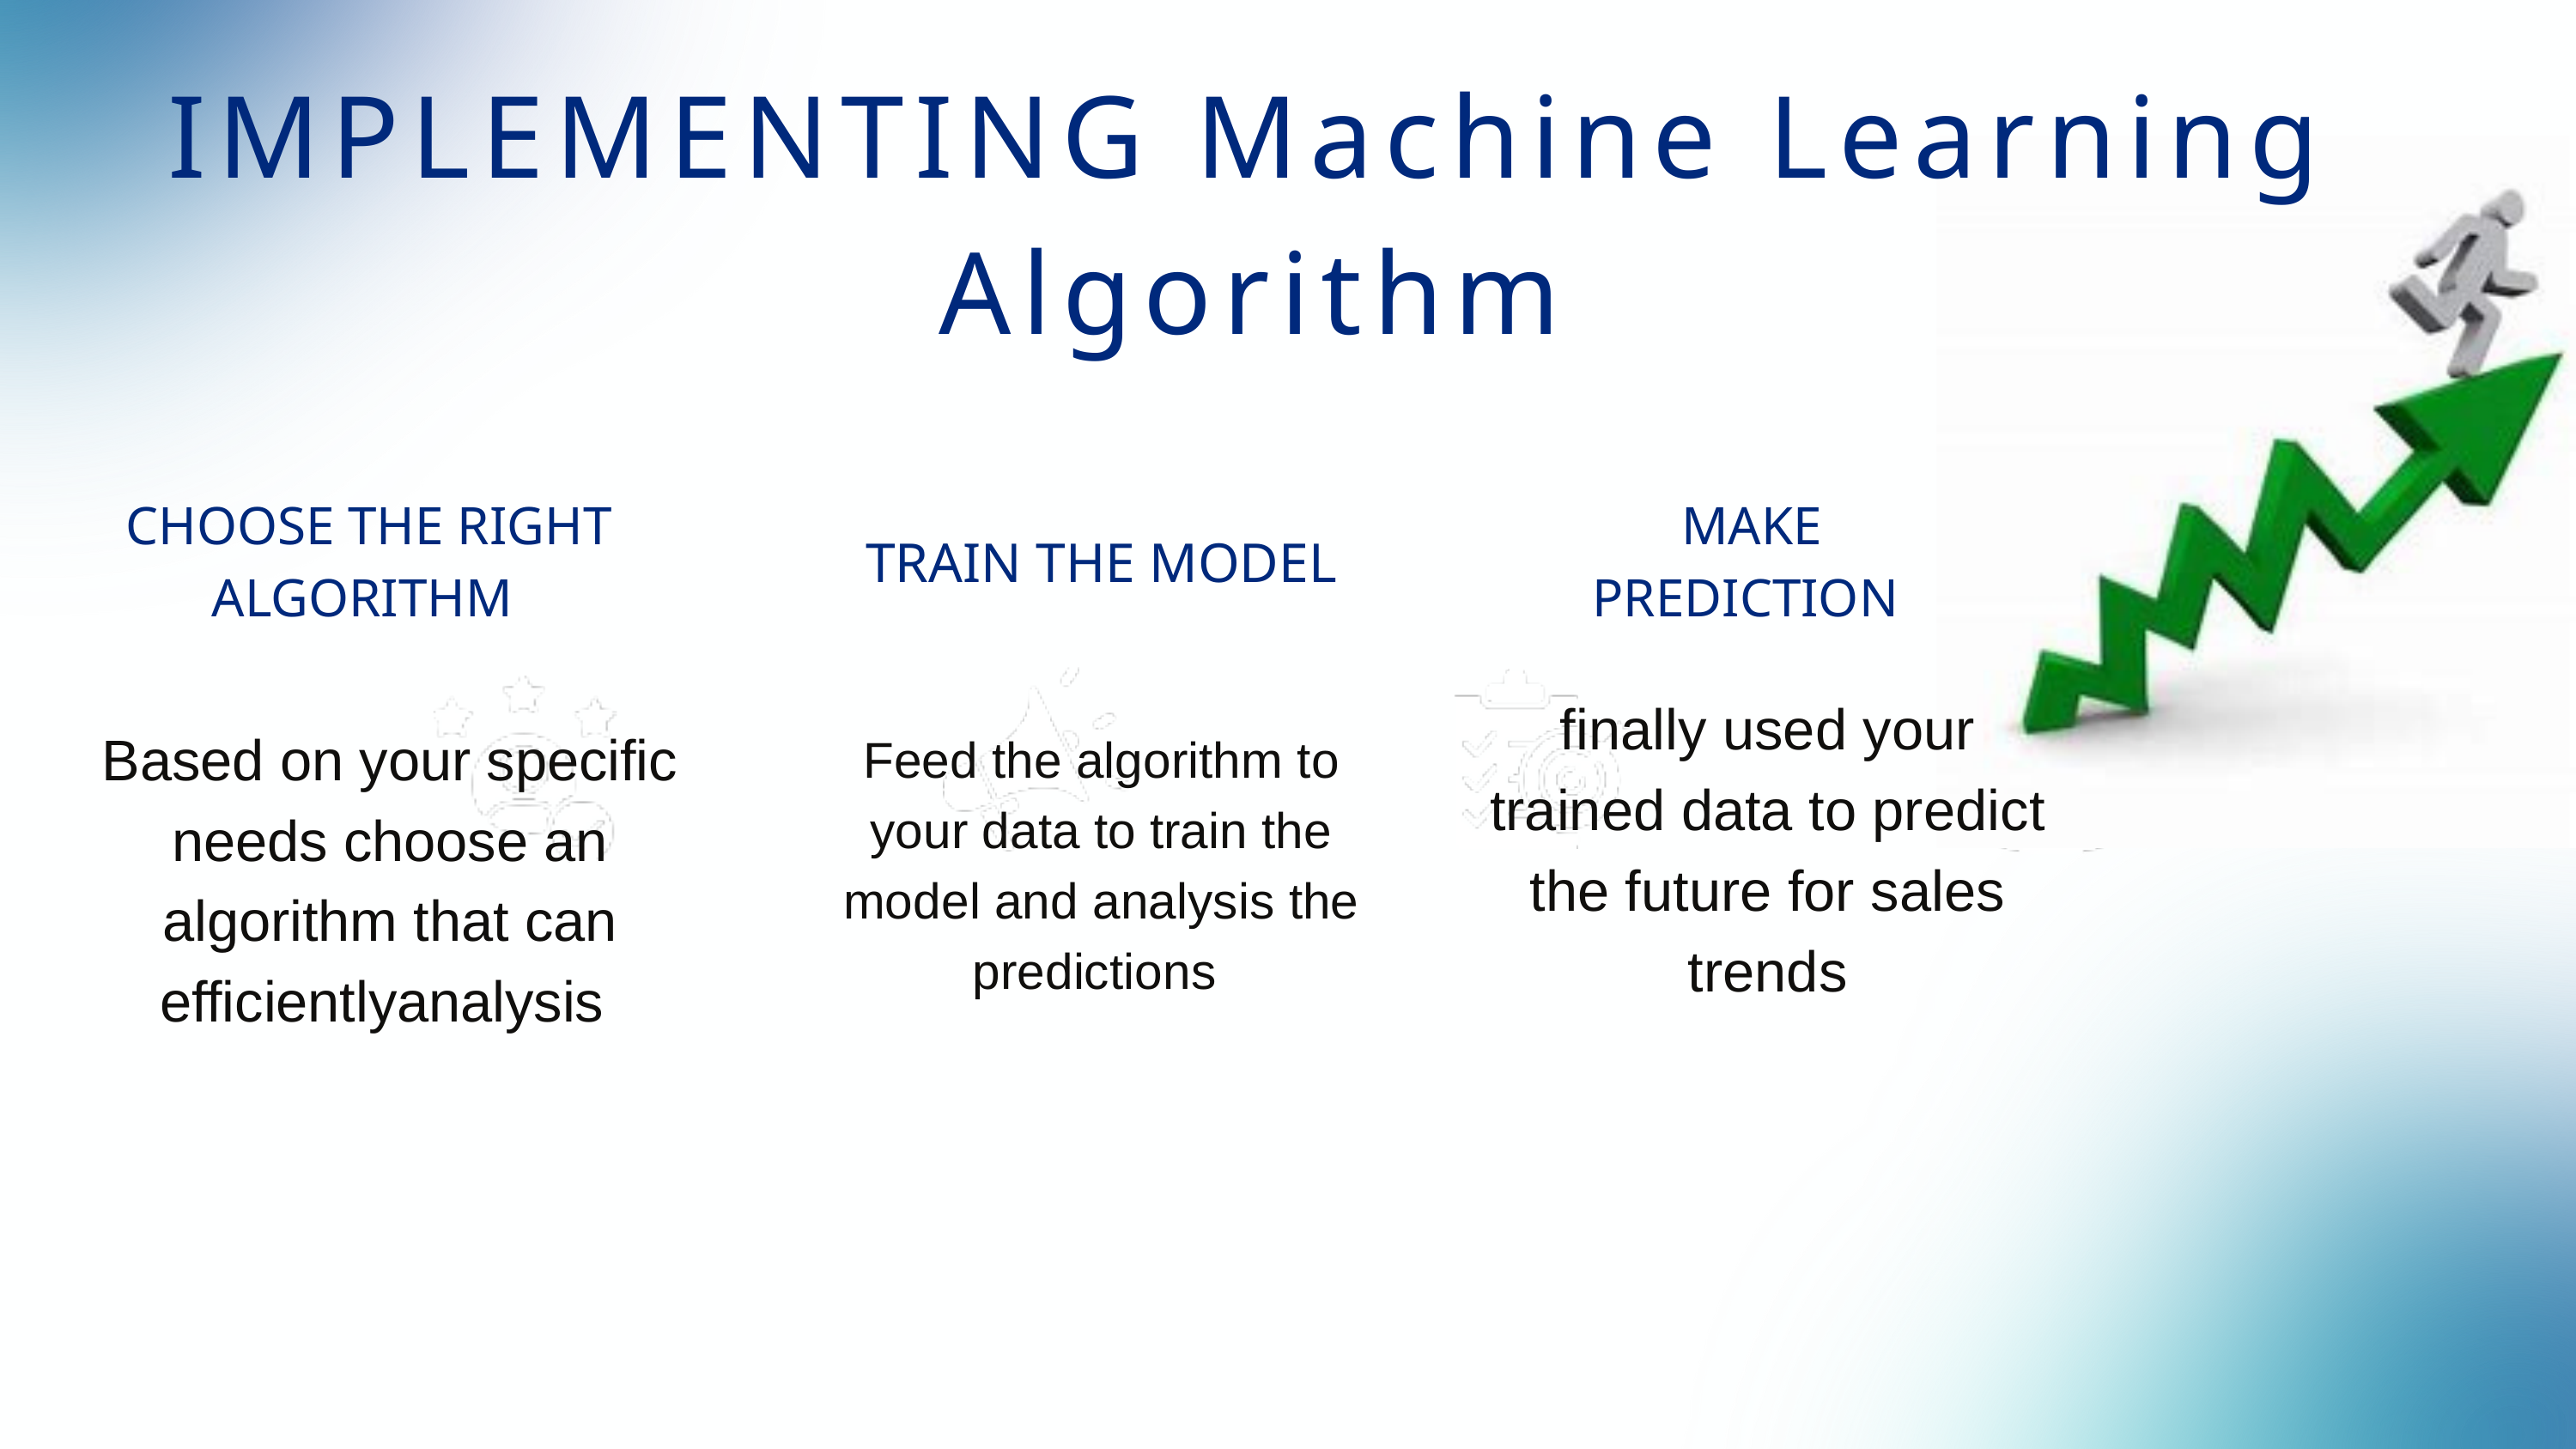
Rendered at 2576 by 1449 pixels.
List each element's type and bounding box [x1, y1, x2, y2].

text_box [0, 0, 2576, 1449]
